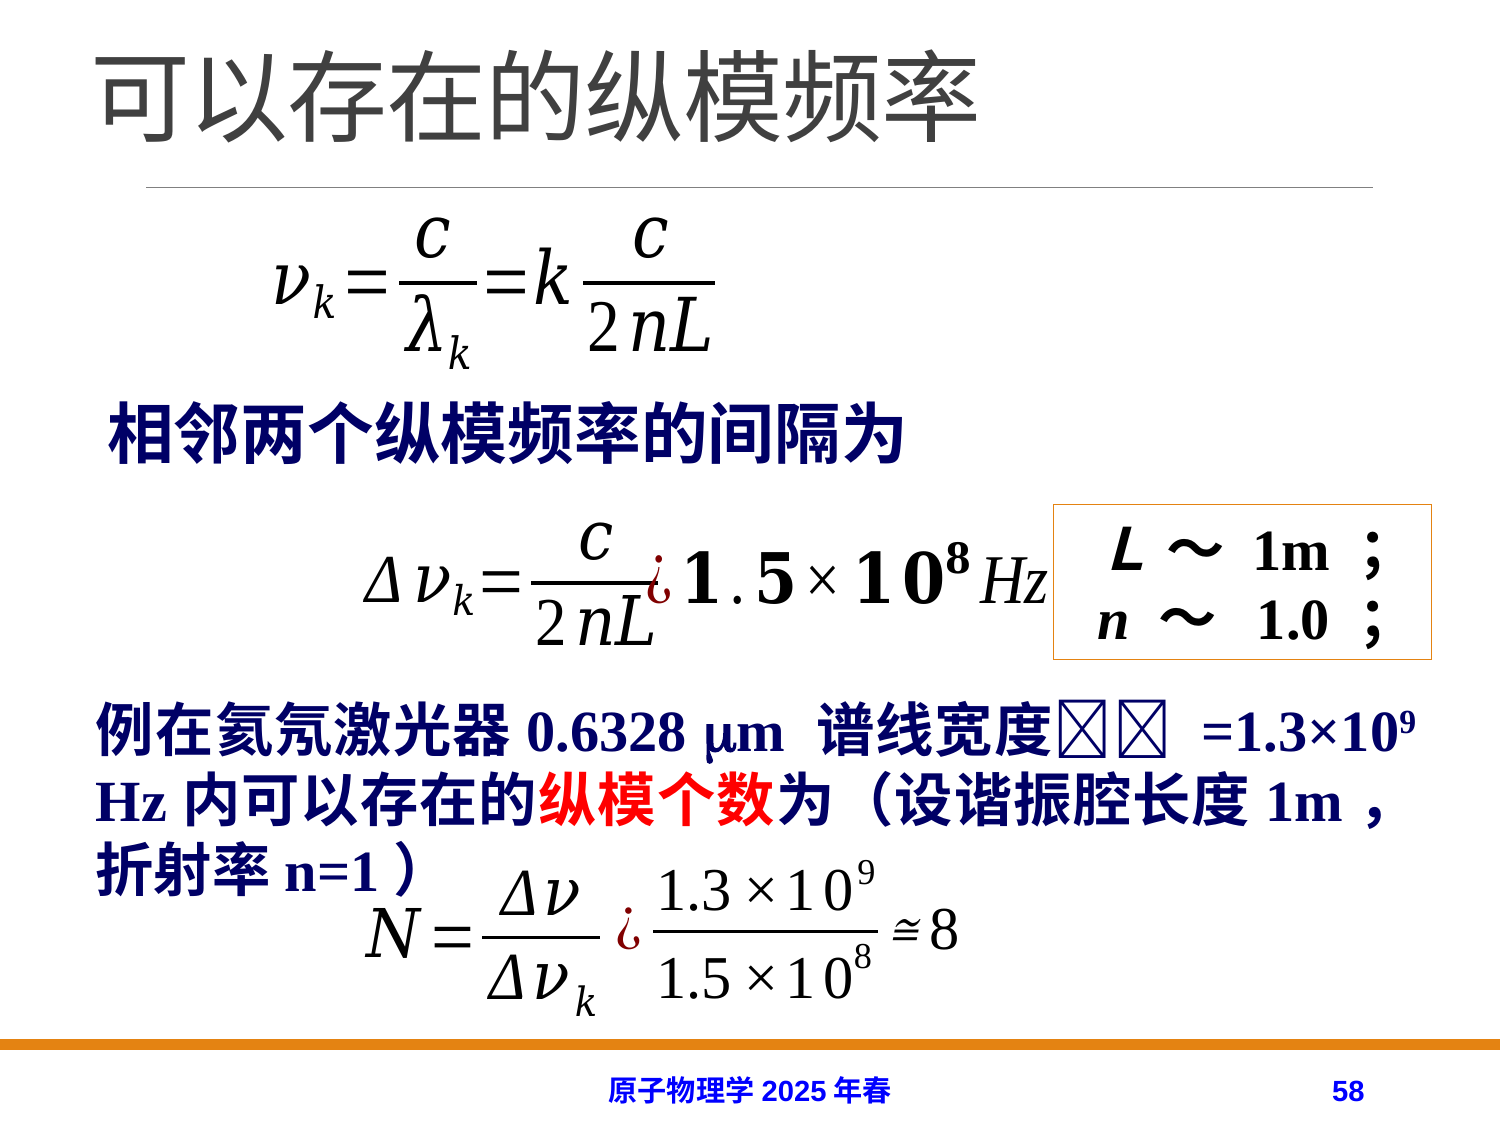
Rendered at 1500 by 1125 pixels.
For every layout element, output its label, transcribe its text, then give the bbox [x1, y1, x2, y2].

footer 原子物理学2025年春 [453, 1059, 1047, 1120]
slide_number 58 [1218, 1059, 1380, 1120]
title 可以存在的纵模频率 [75, 8, 1438, 163]
text_box 例在氦氖激光器0.6328 m 谱线宽度 =1.3×109 Hz内可以存在的纵模个数为（设谐振腔长度1m，折射率n=1） [81, 685, 1432, 910]
text_box 相邻两个纵模频率的间隔为 [65, 384, 924, 479]
text_box Ｌ ～ 1m ； n ～ 1.0 ； [1053, 504, 1432, 660]
